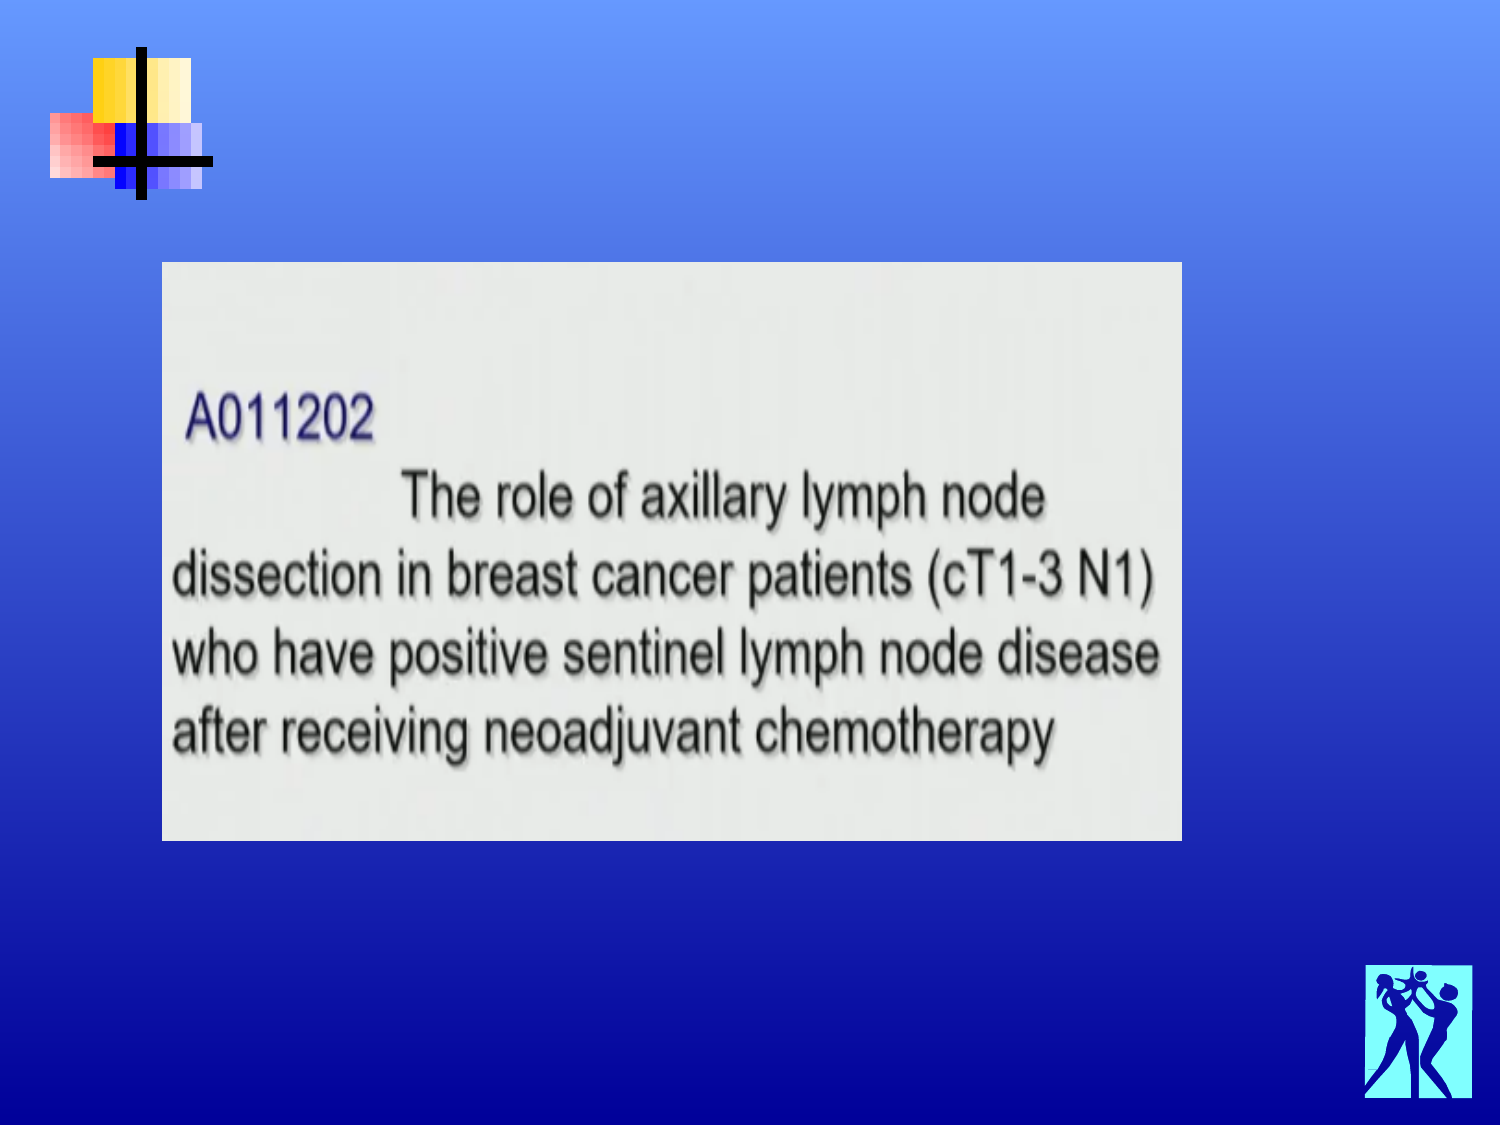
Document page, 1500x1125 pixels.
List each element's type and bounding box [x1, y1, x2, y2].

picture [50, 37, 213, 200]
list [162, 262, 1182, 841]
